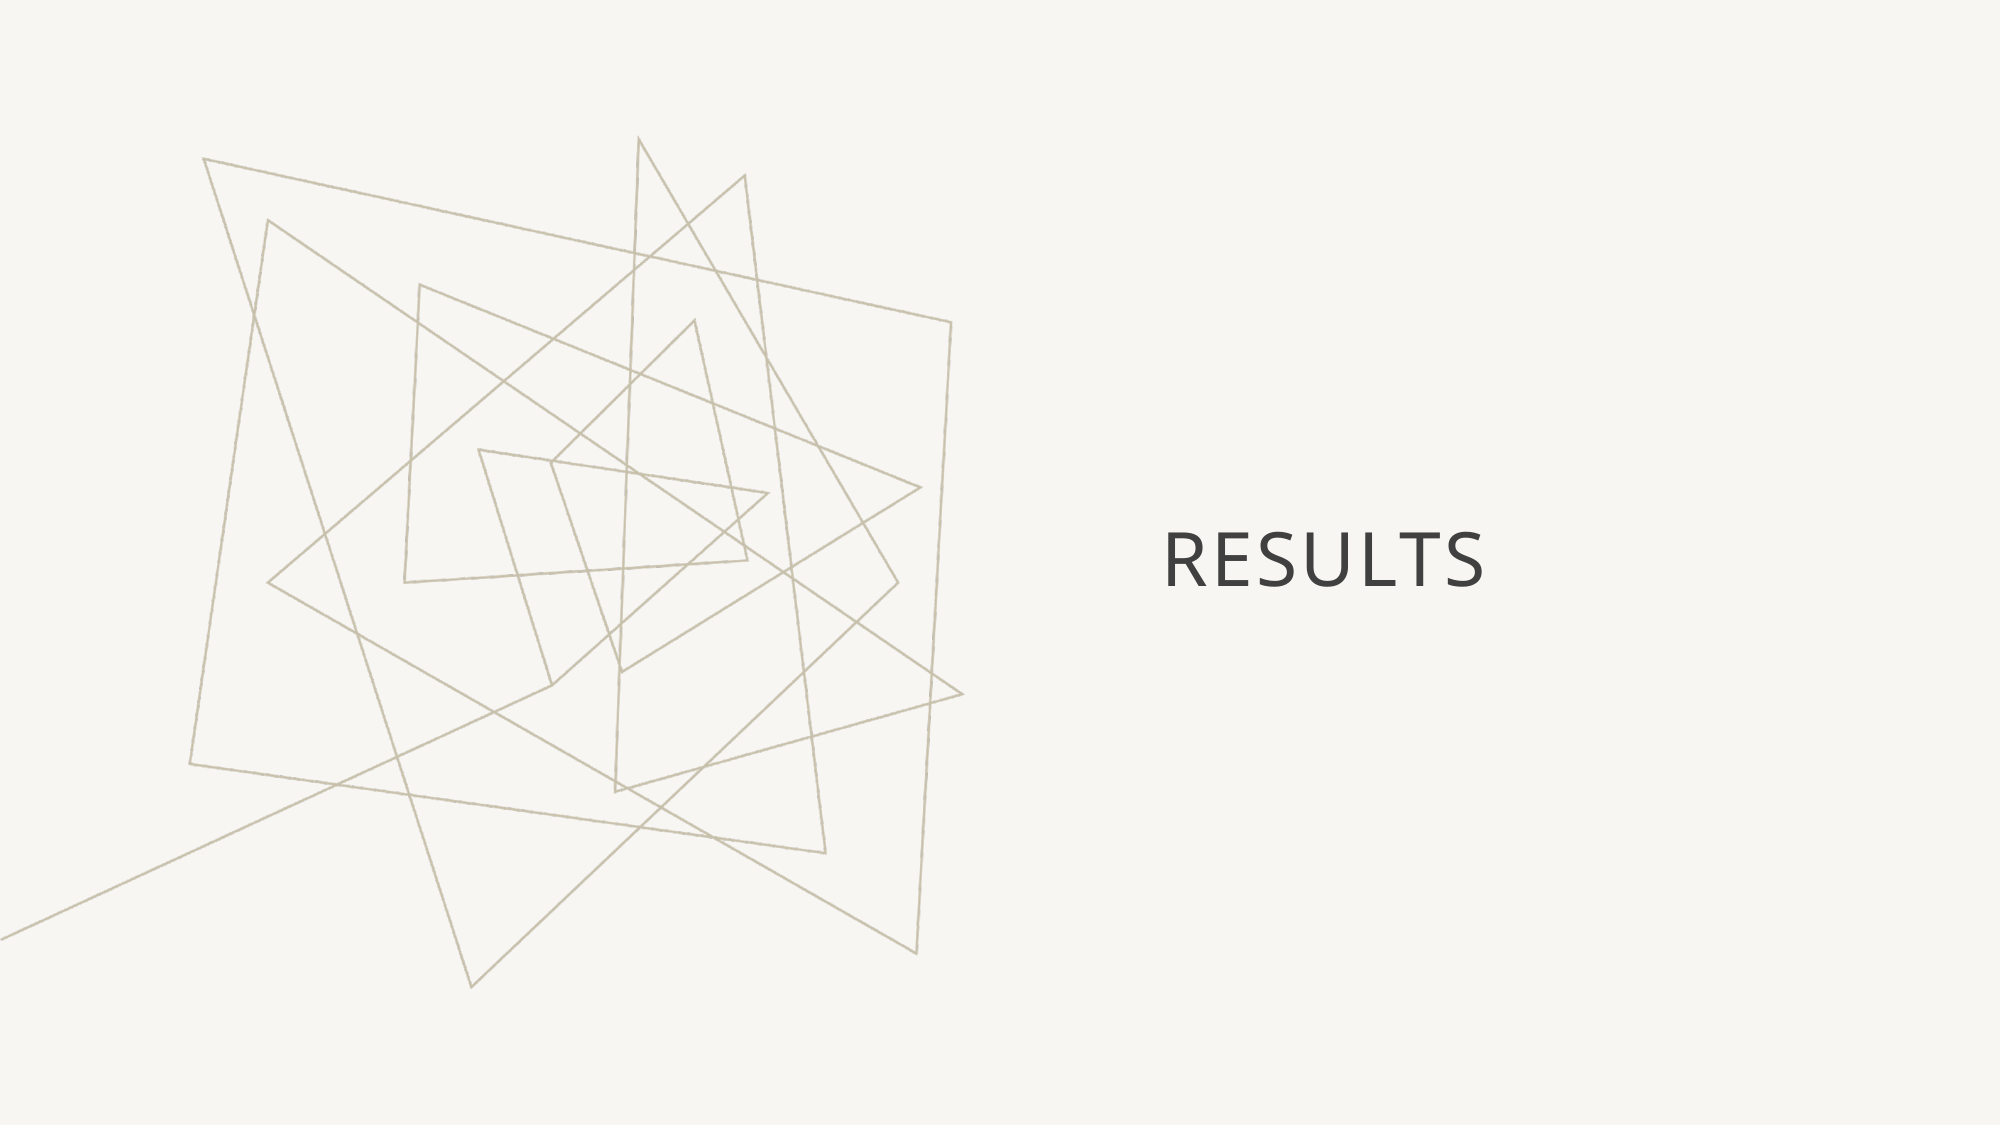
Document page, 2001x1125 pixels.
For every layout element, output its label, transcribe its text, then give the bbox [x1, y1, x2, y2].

picture [0, 135, 965, 989]
title Results [1146, 421, 1833, 704]
